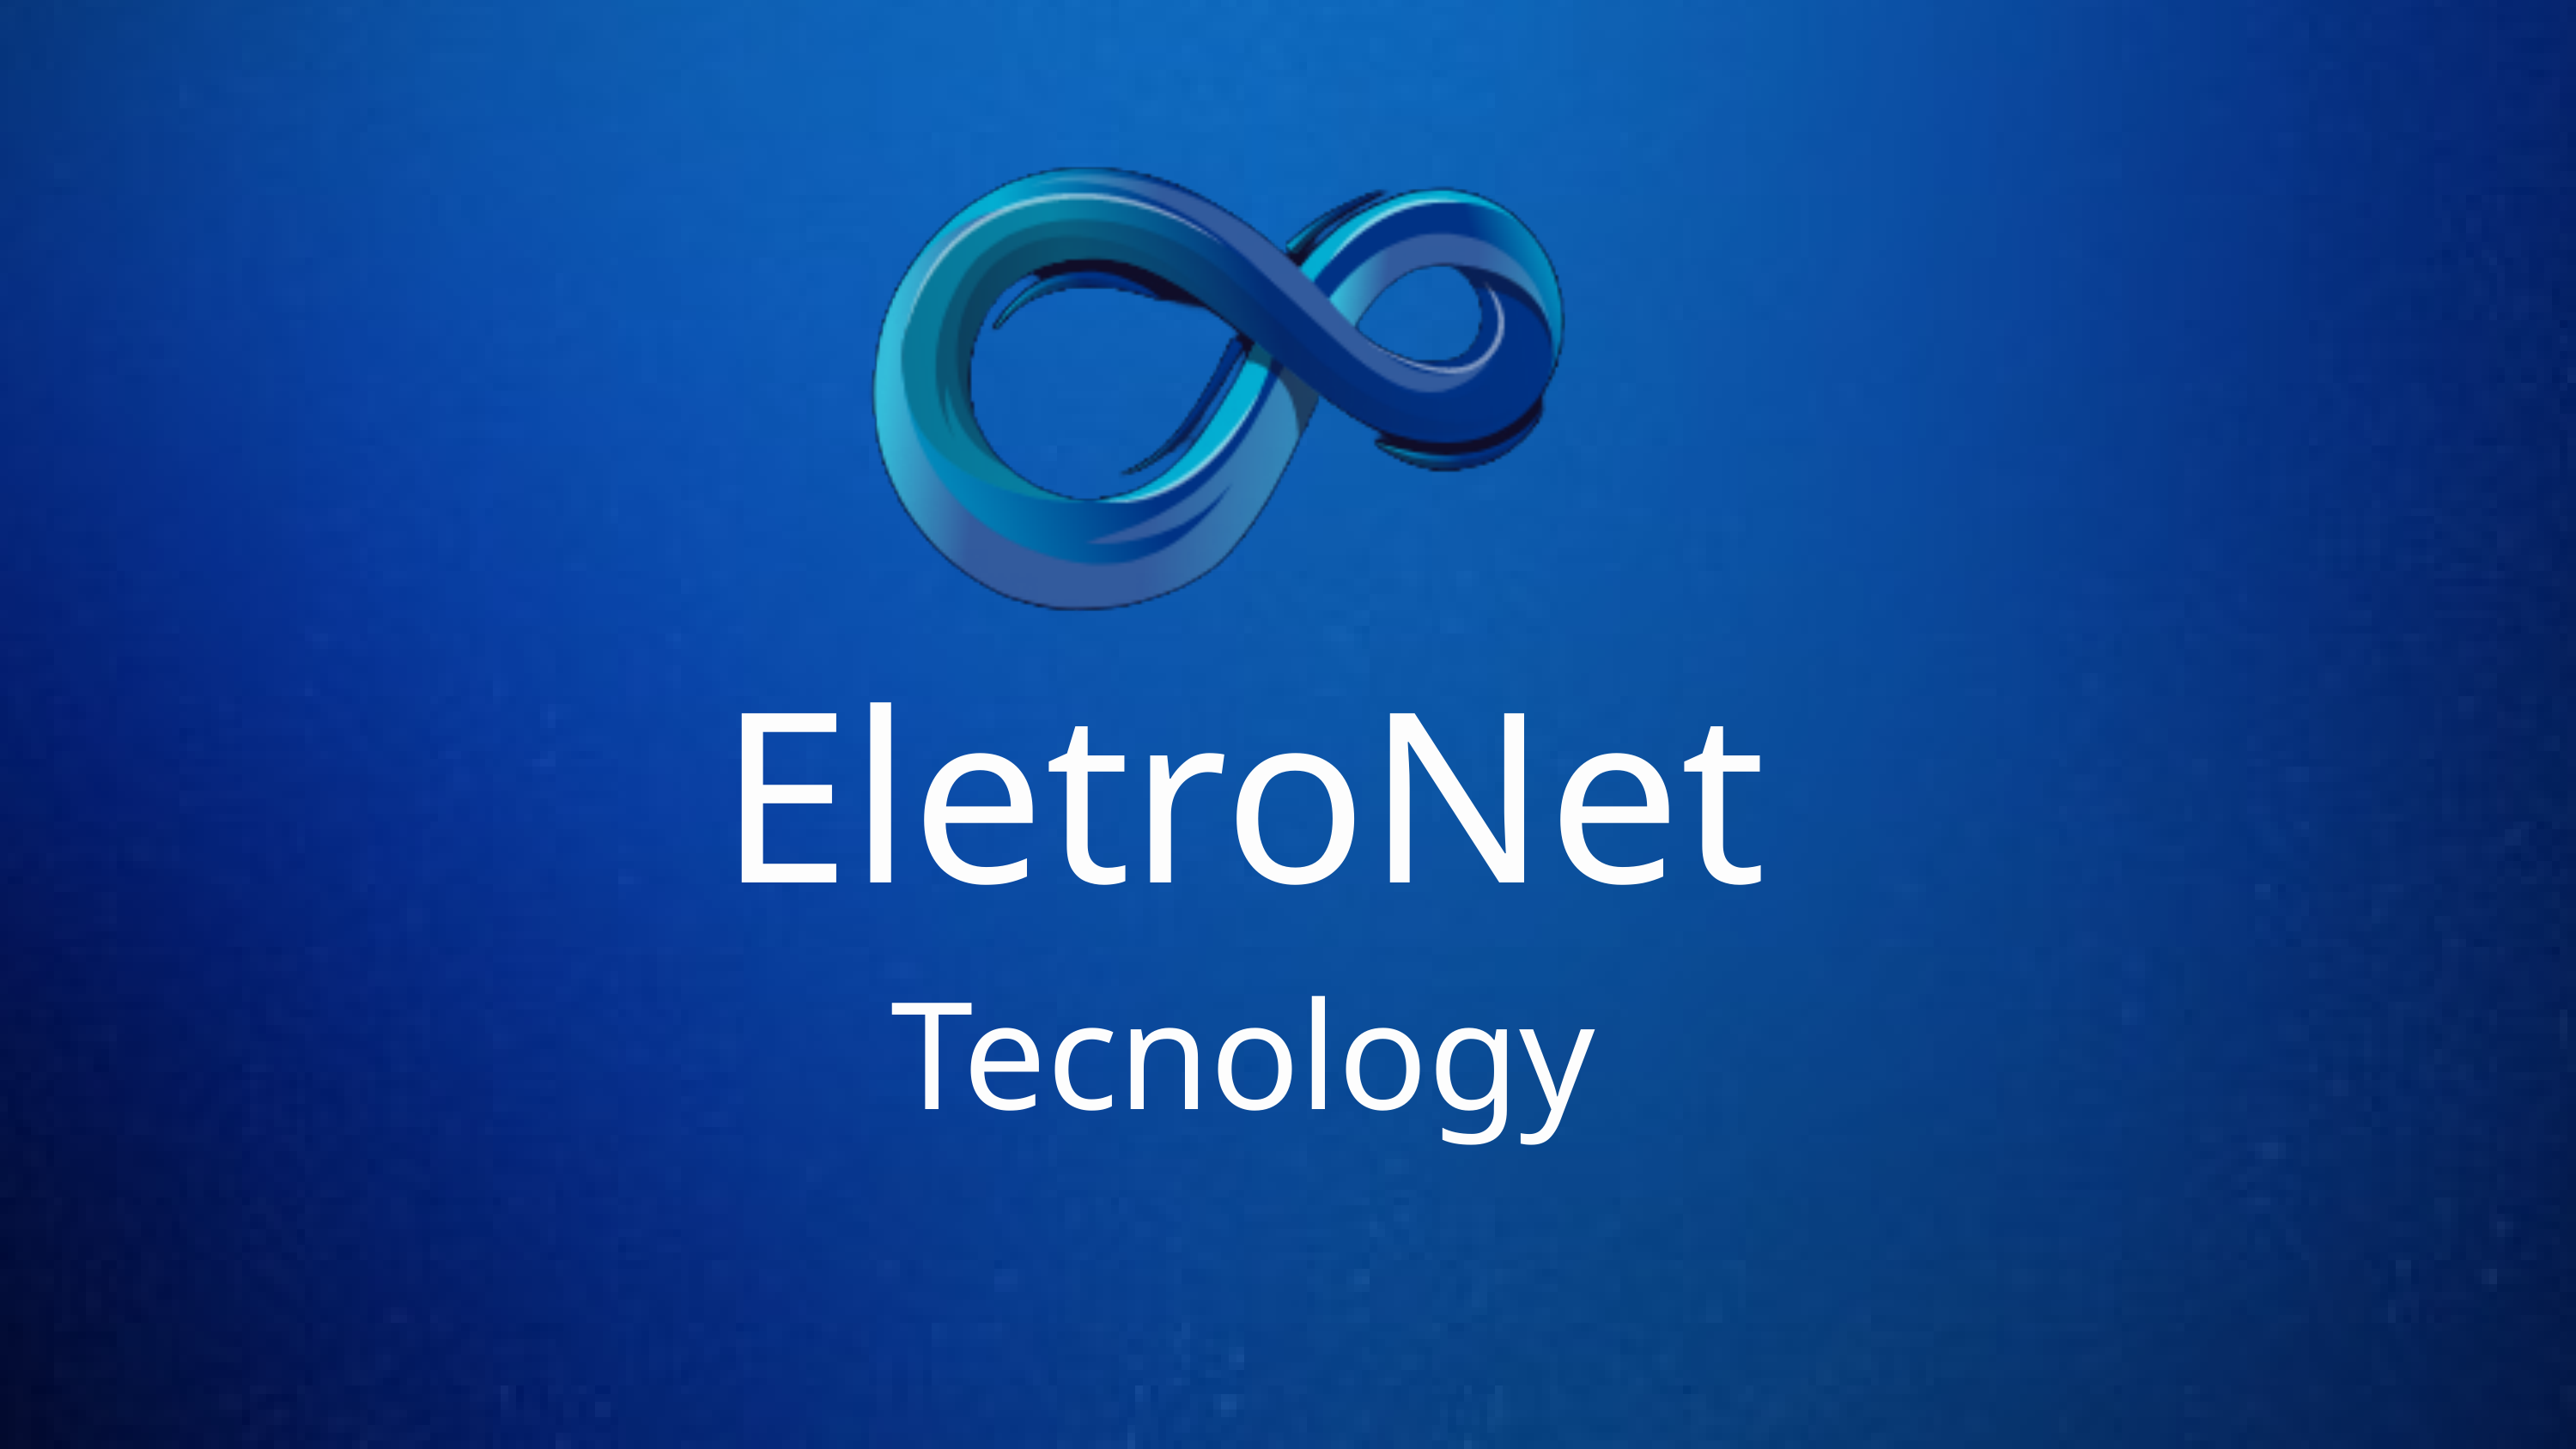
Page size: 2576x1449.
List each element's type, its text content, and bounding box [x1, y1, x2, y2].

text_box [0, 0, 2576, 1449]
text_box [637, 131, 1761, 598]
text_box EletroNet Tecnology [394, 598, 2092, 1139]
